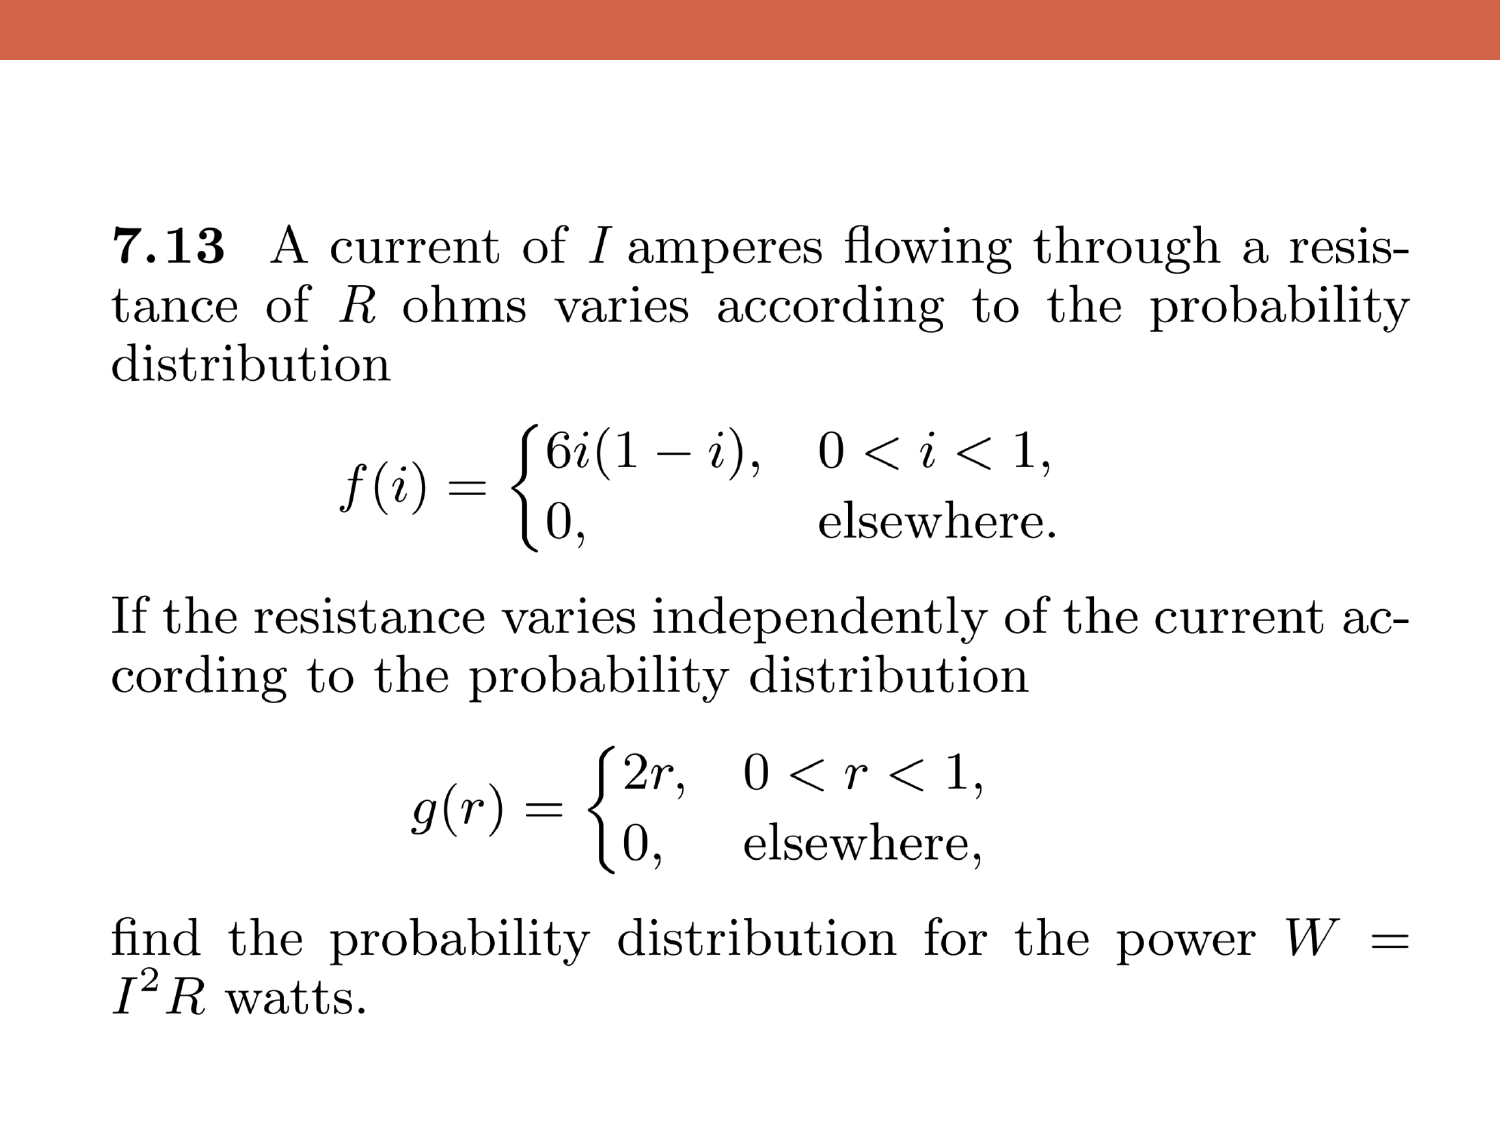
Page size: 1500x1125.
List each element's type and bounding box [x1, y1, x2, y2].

picture [62, 202, 1474, 1016]
